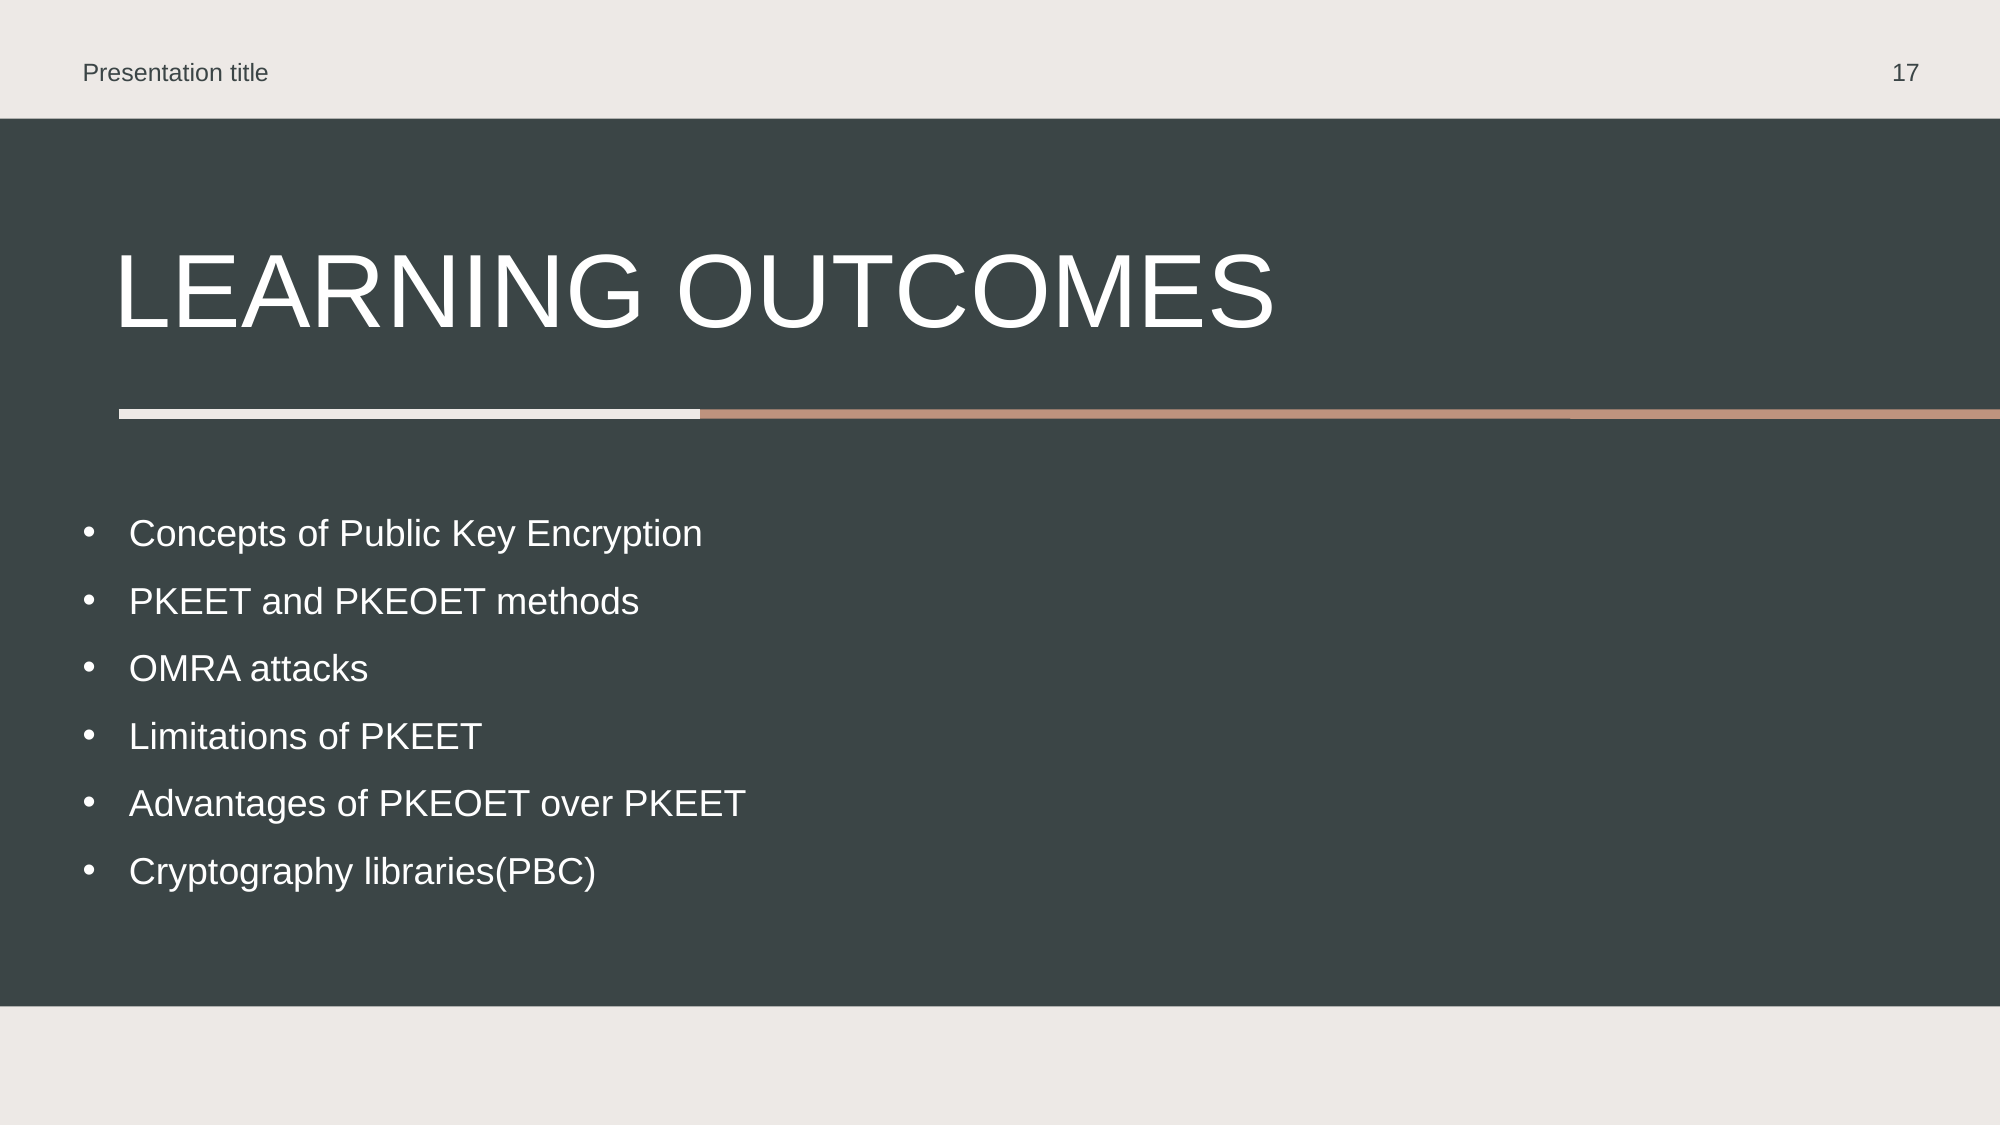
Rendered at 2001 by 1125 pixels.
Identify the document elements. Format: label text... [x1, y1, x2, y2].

footer Presentation title [67, 49, 368, 95]
slide_number 17 [1660, 49, 1935, 95]
title Learning outcomes [98, 239, 1824, 335]
list Concepts of Public Key Encryption PKEET and PKEOET methods OMRA attacks Limitations of PKEET Advantages of PKEOET over PKEET Cryptography libraries(PBC) [67, 479, 906, 974]
